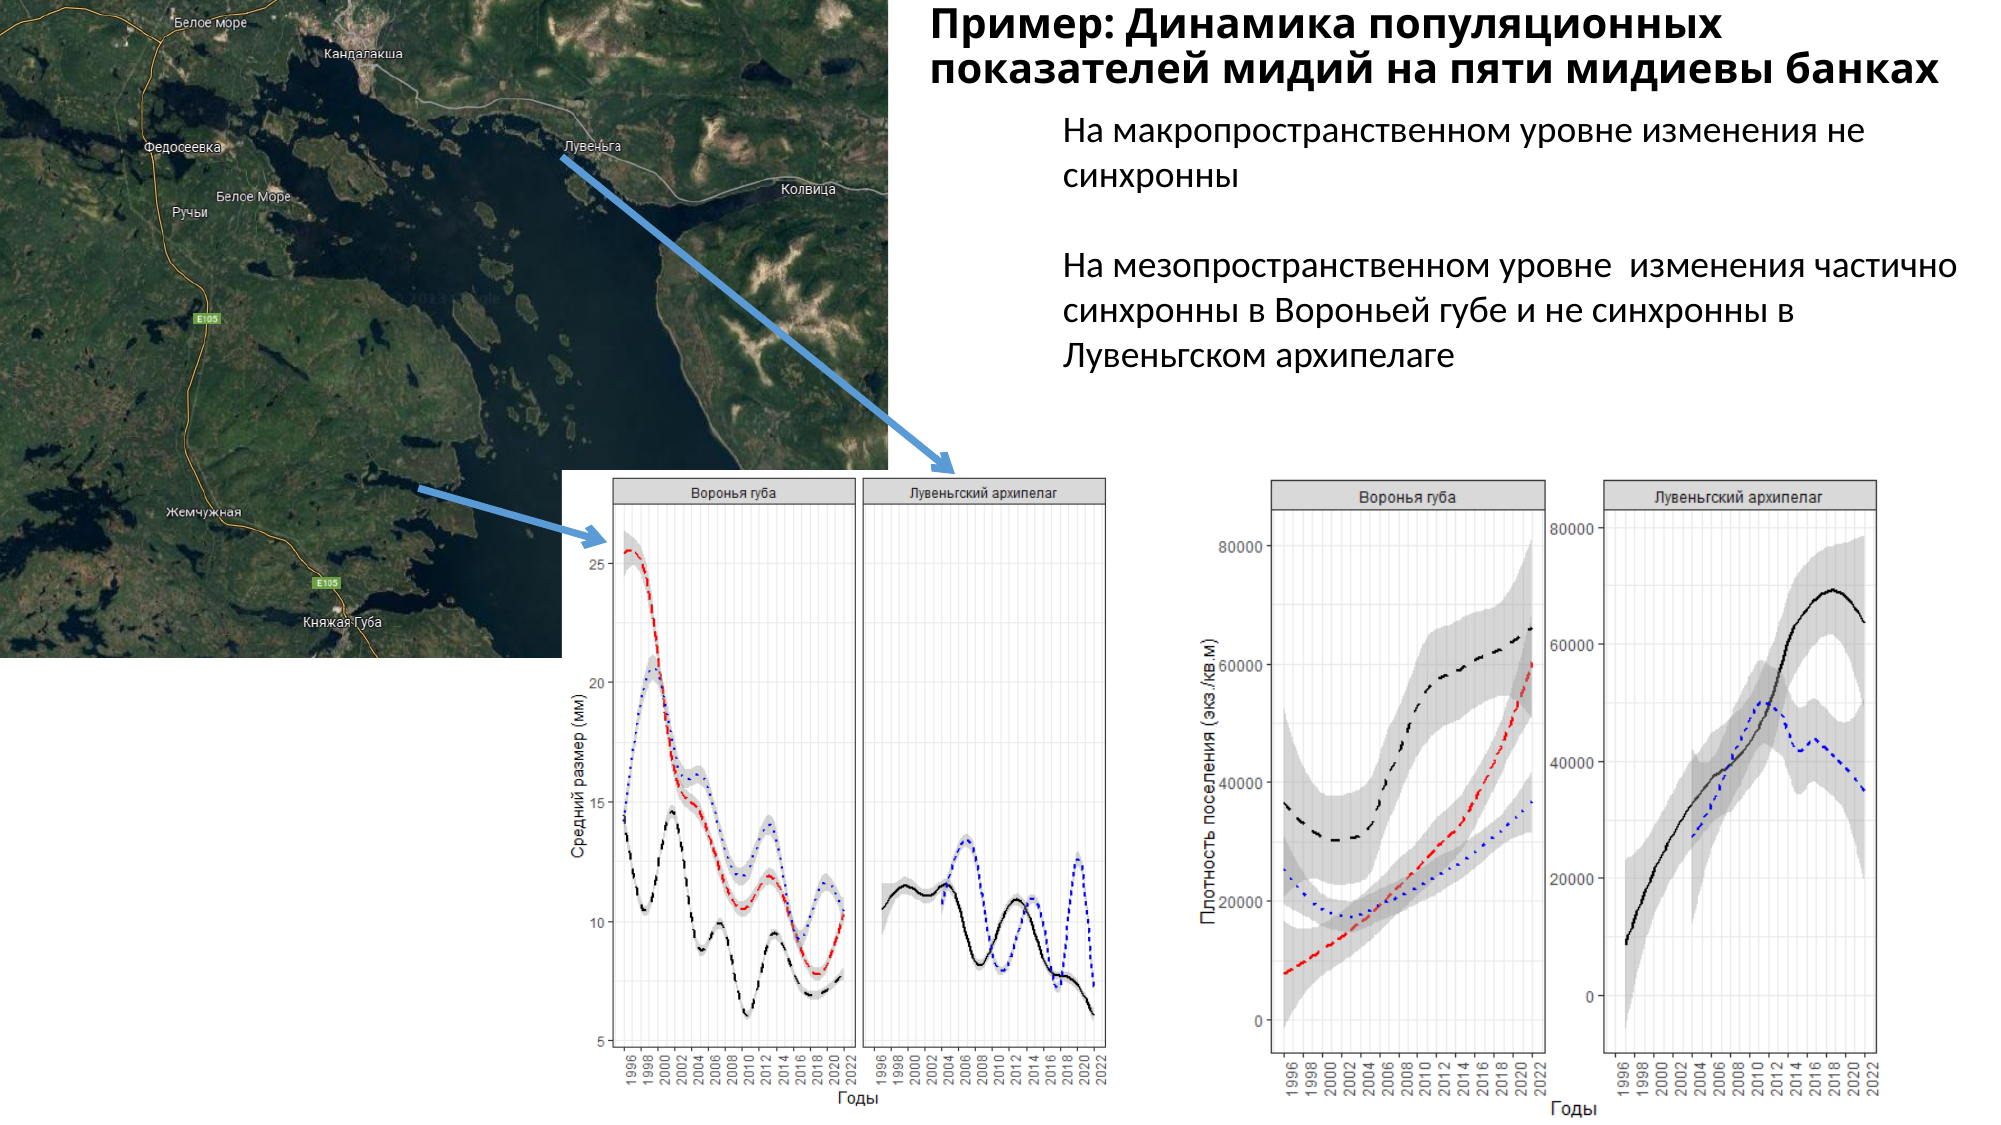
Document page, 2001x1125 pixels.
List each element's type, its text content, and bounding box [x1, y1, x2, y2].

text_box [561, 156, 955, 475]
text_box Пример: Динамика популяционных показателей мидий на пяти мидиевы банках [914, 0, 1985, 95]
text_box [418, 488, 608, 543]
picture [0, 0, 1114, 1115]
picture [1189, 471, 1889, 1125]
text_box На макропространственном уровне изменения не синхронны На мезопространственном уровне изменения частично синхронны в Вороньей губе и не синхронны в Лувеньгском архипелаге [1048, 97, 1985, 382]
